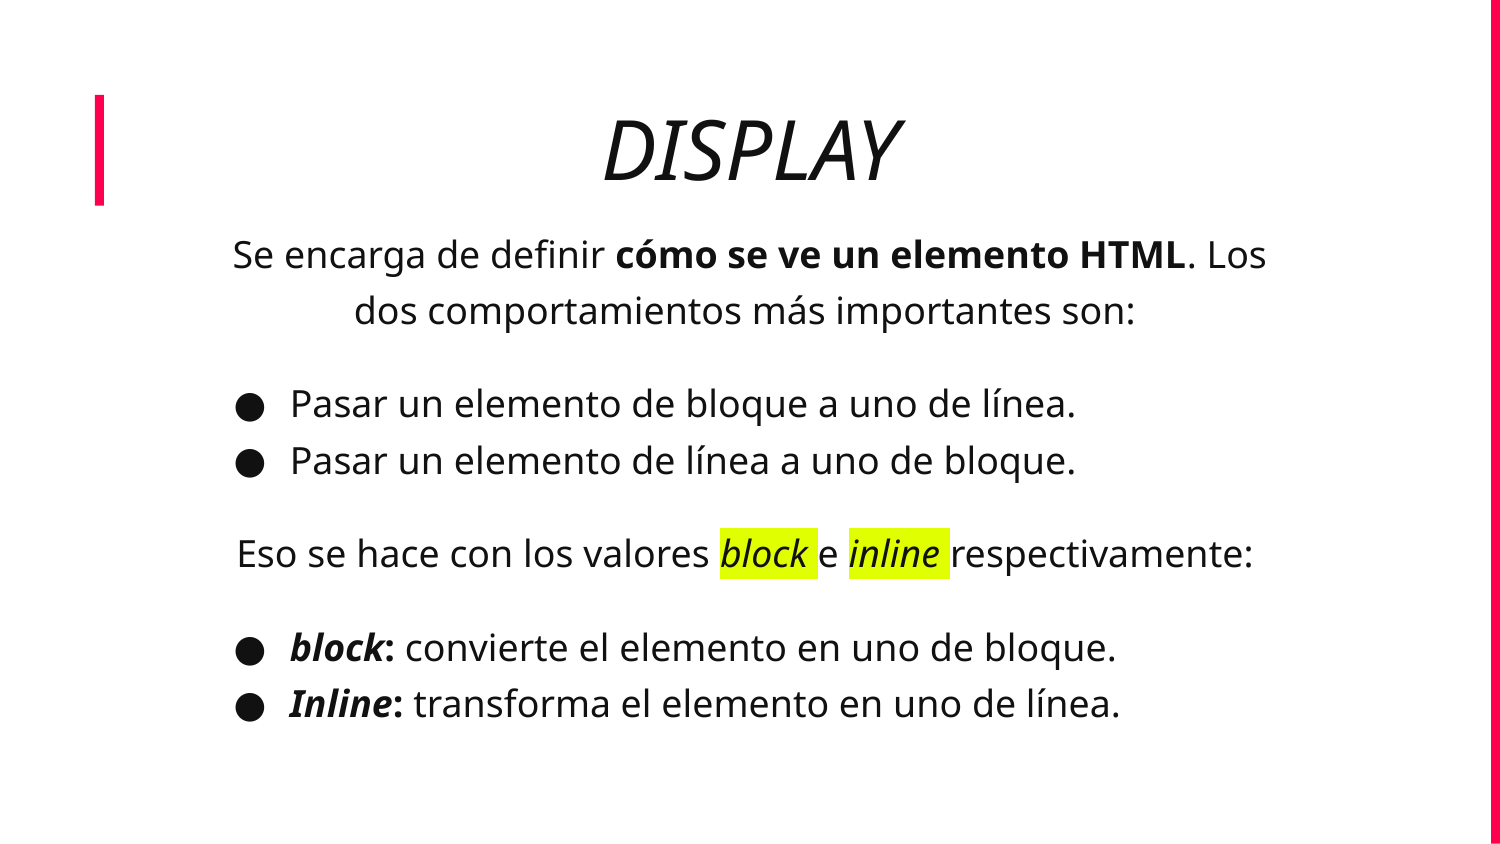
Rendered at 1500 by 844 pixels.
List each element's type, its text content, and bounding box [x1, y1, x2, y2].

text_box Se encarga de definir cómo se ve un elemento HTML. Los dos comportamientos más importantes son: Pasar un elemento de bloque a uno de línea. Pasar un elemento de línea a uno de bloque. Eso se hace con los valores block e inline respectivamente: block: convierte el elemento en uno de bloque. Inline: transforma el elemento en uno de línea. [199, 204, 1301, 748]
text_box DISPLAY [238, 32, 1262, 147]
